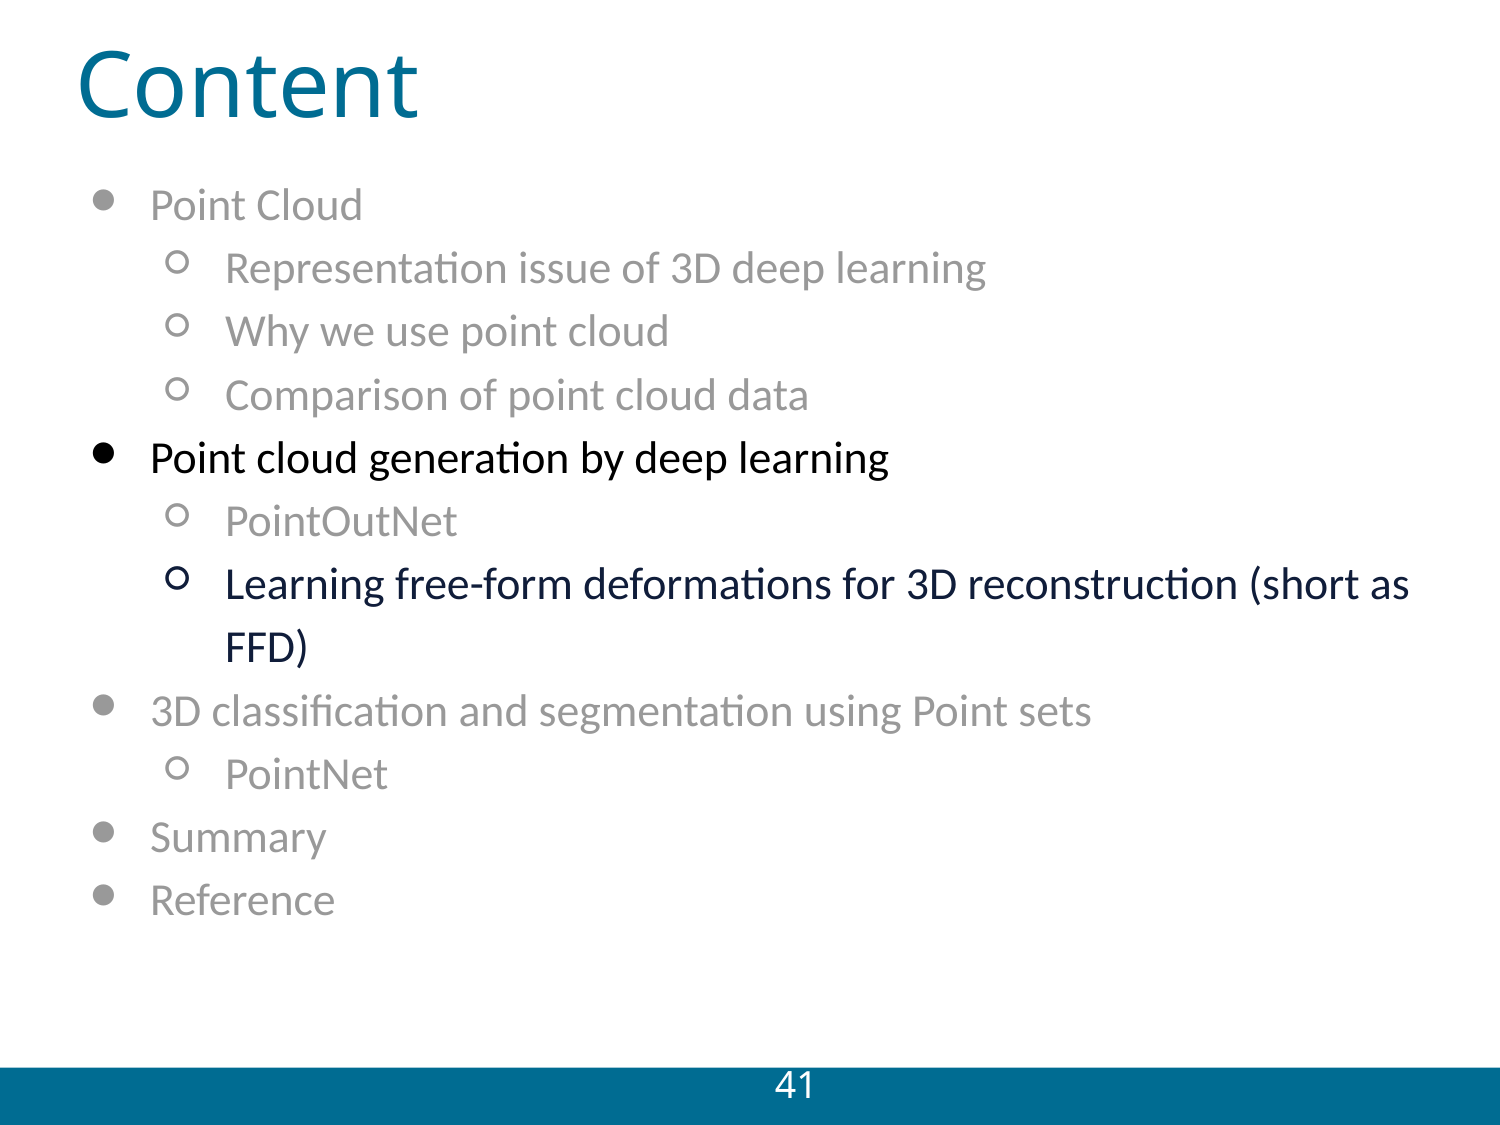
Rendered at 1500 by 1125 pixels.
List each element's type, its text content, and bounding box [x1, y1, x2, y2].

title Content [75, 15, 1425, 146]
list [0, 1067, 1500, 1125]
slide_number ‹#› [707, 1056, 826, 1117]
list Point Cloud Representation issue of 3D deep learning Why we use point cloud Comparison of point cloud data Point cloud generation by deep learning PointOutNet Learning free-form deformations for 3D reconstruction (short as FFD) 3D classification and segmentation using Point sets PointNet Summary Reference [75, 166, 1425, 1029]
